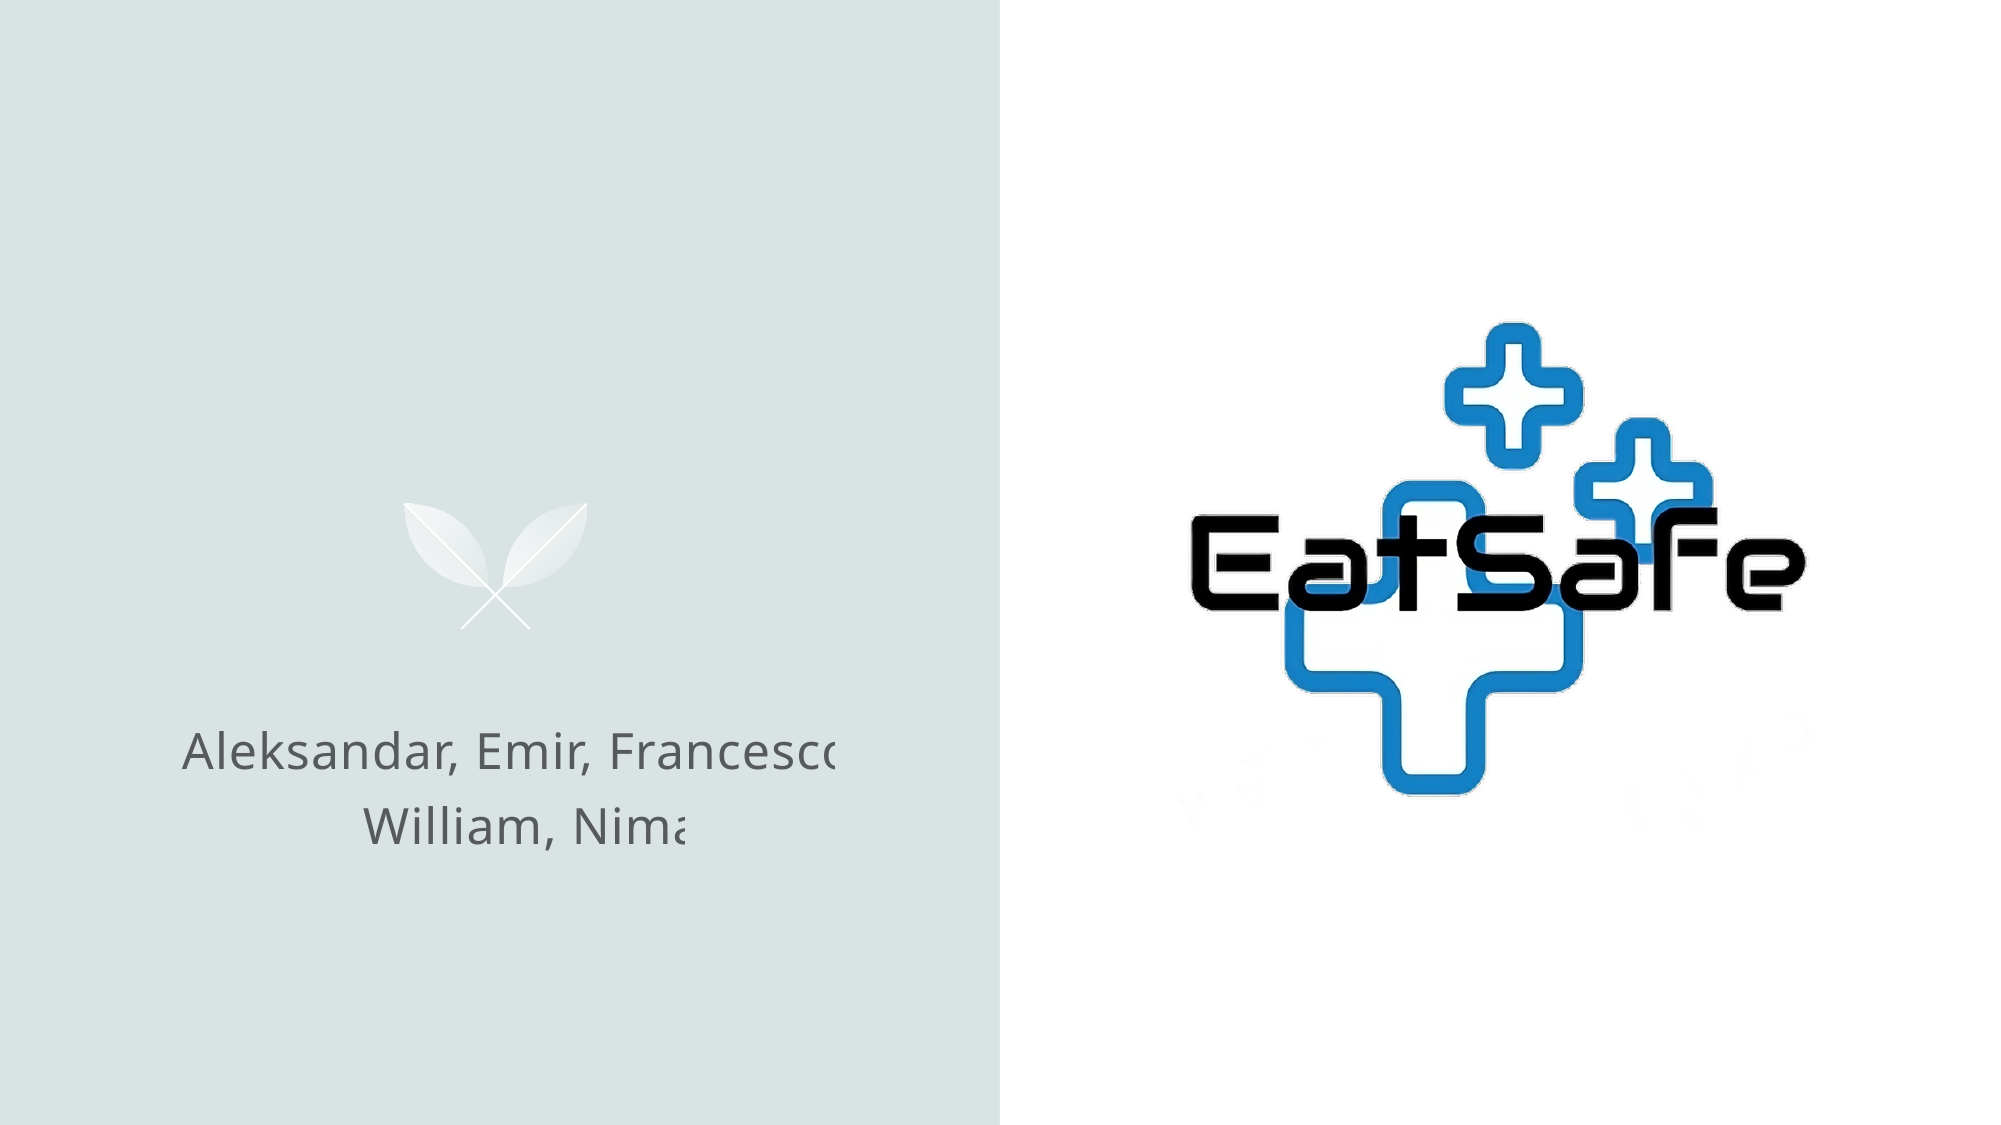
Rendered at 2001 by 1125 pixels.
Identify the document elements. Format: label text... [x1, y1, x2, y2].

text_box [314, 465, 679, 660]
subtitle Aleksandar, Emir, Francesco, William, Nima [162, 696, 888, 883]
text_box [999, 0, 2000, 1125]
text_box [0, 0, 999, 1125]
picture [1159, 295, 1843, 830]
